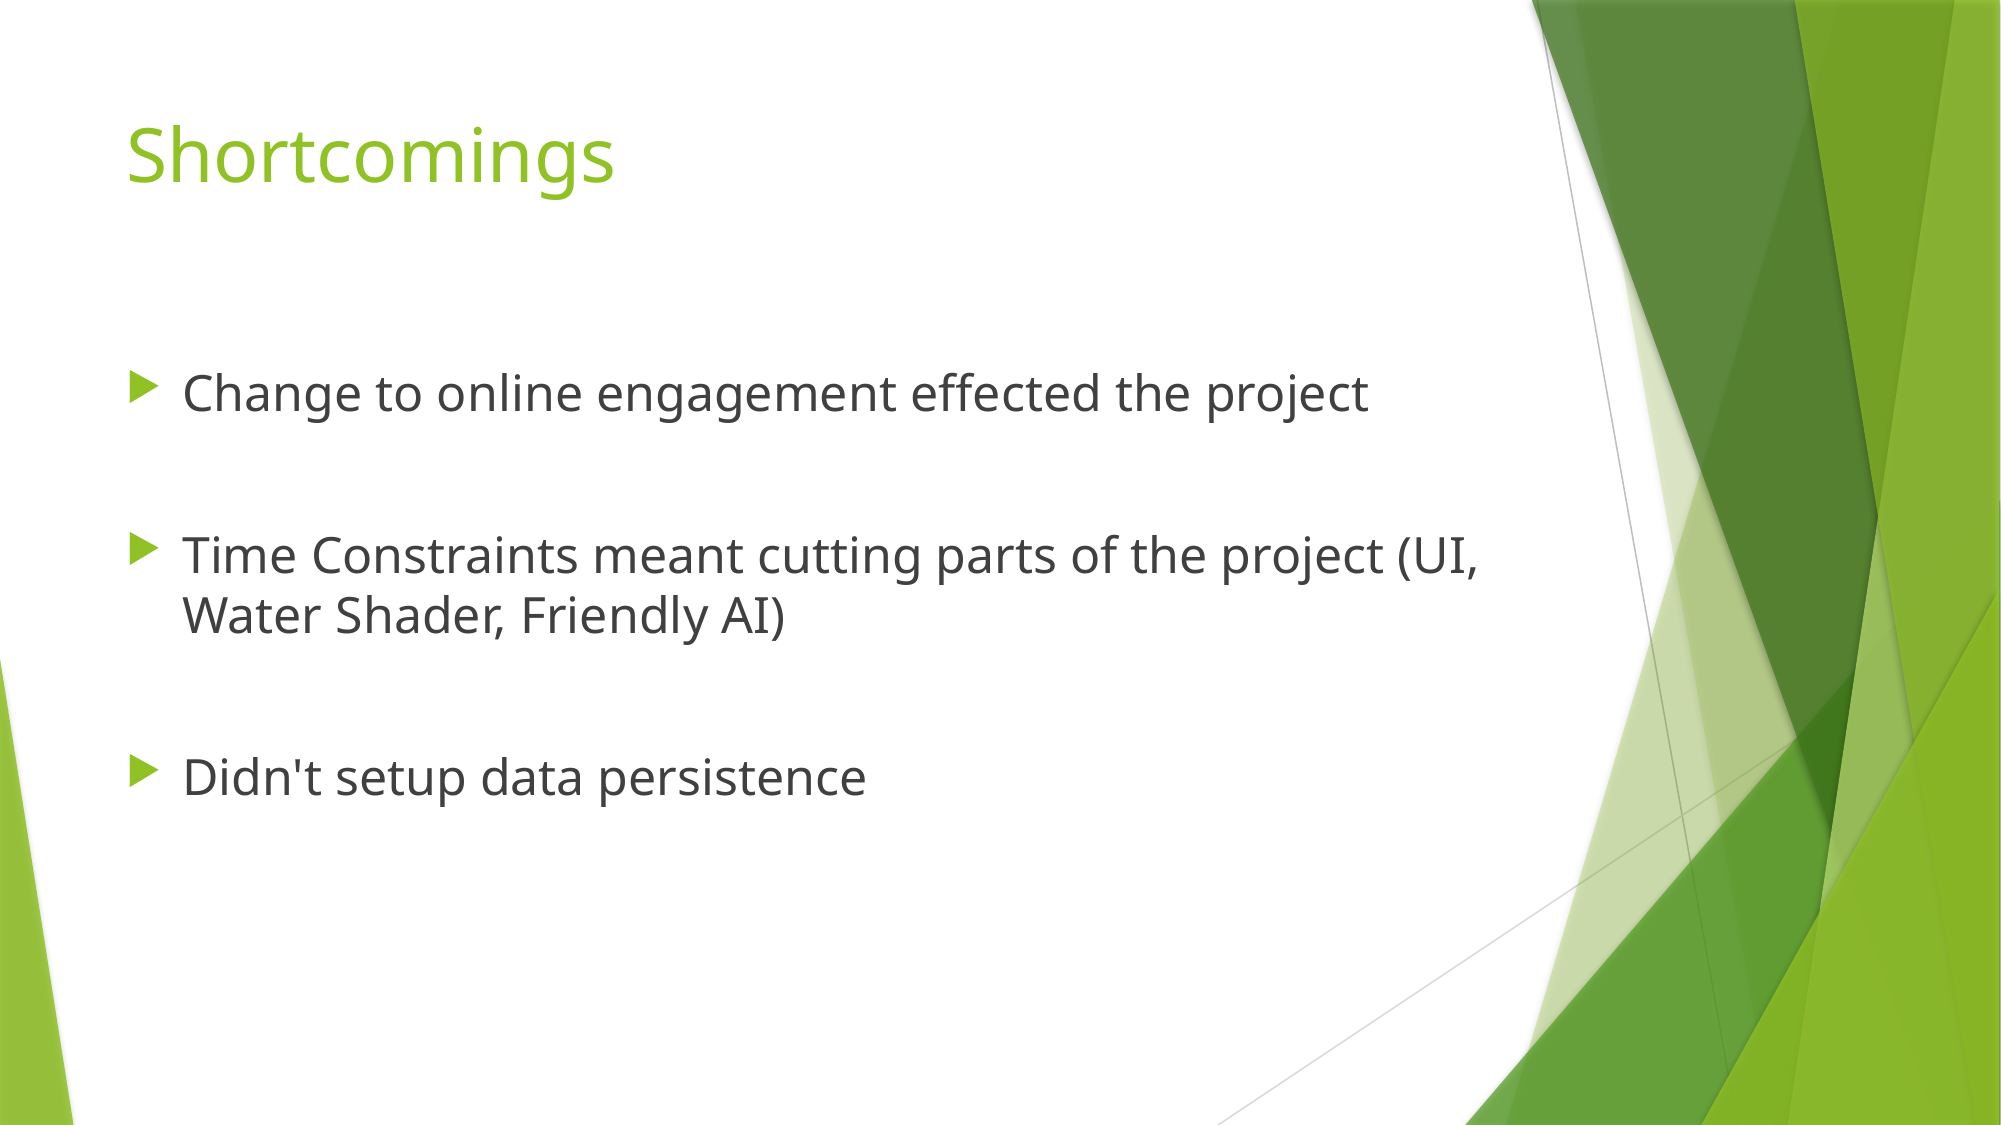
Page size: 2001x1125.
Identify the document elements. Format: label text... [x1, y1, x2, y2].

title Shortcomings [111, 99, 1522, 317]
list Change to online engagement effected the project Time Constraints meant cutting parts of the project (UI, Water Shader, Friendly AI) Didn't setup data persistence [111, 354, 1522, 992]
